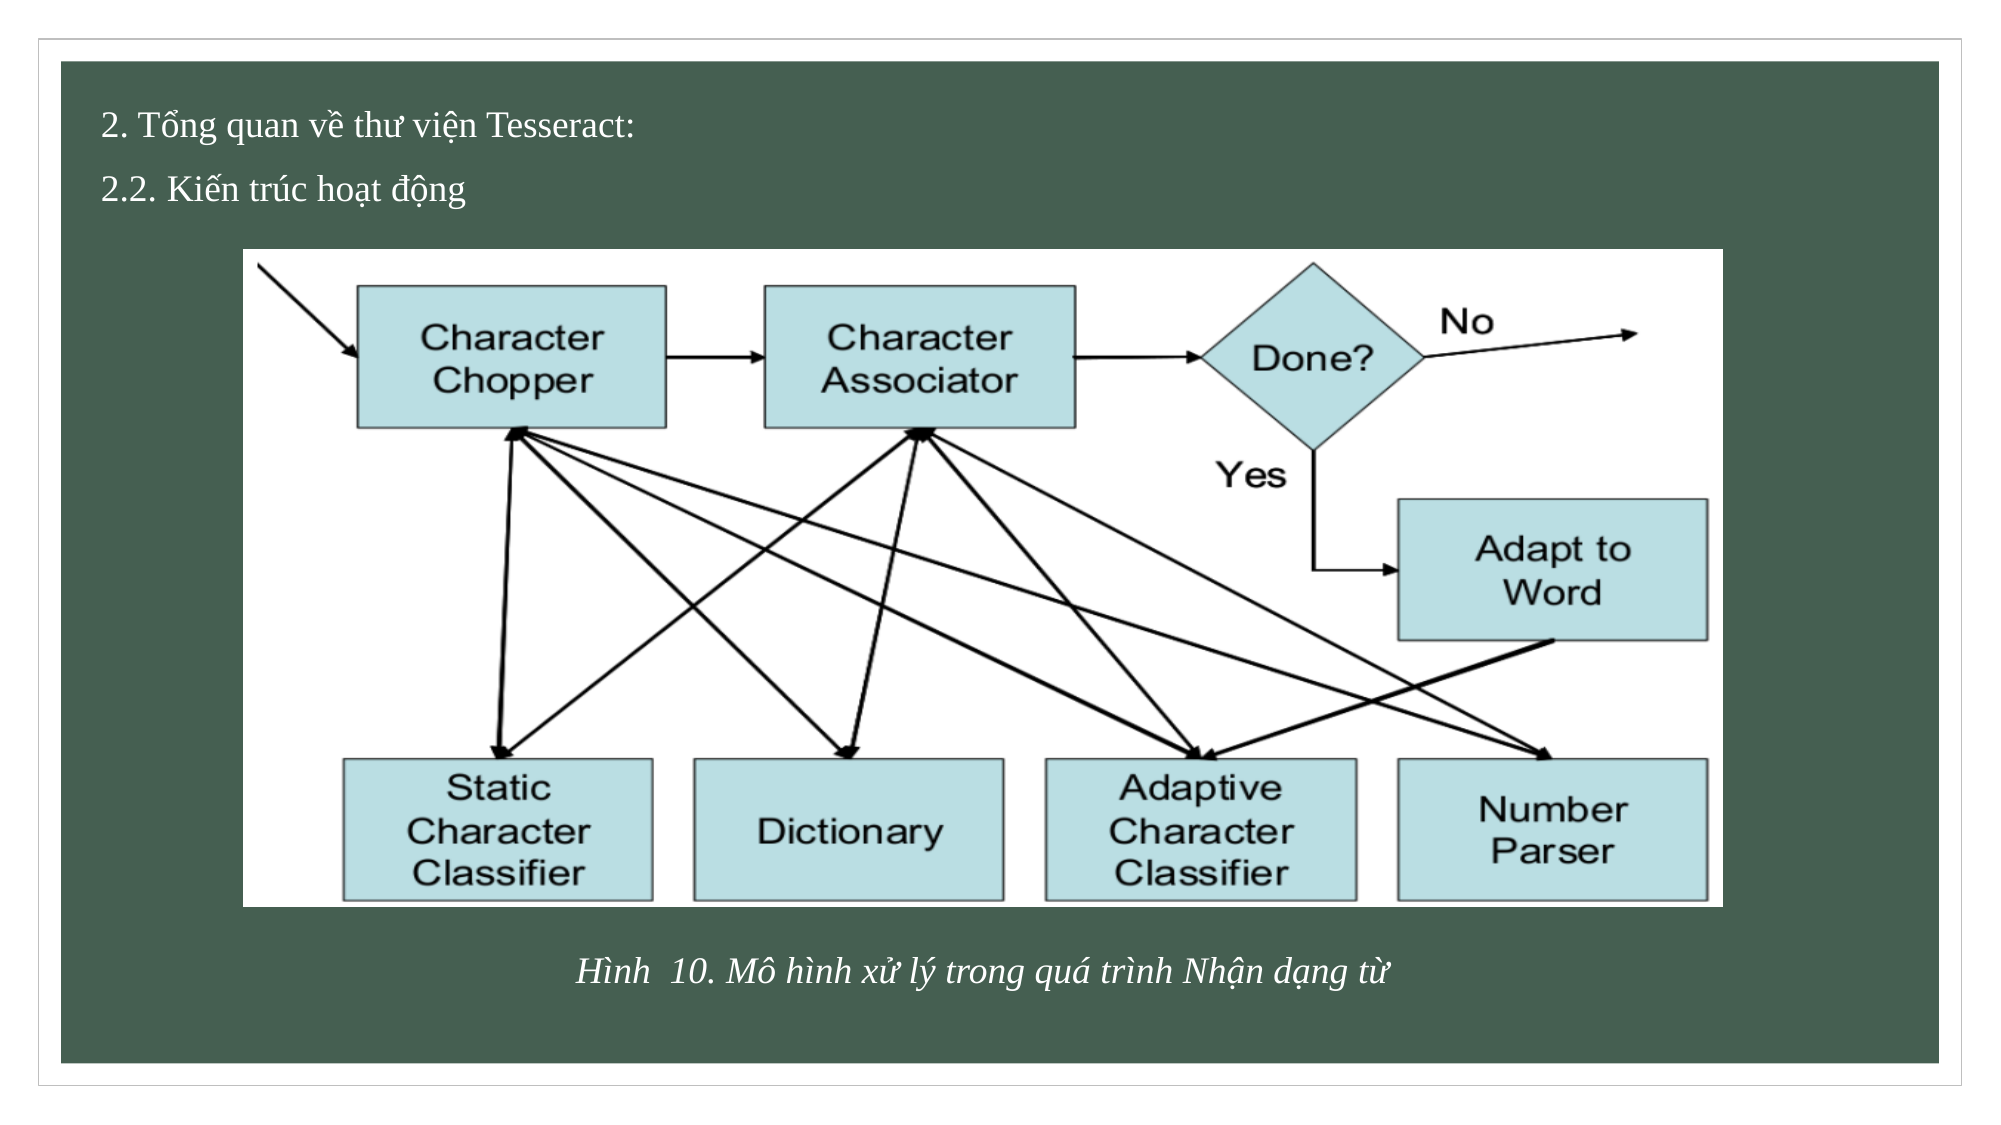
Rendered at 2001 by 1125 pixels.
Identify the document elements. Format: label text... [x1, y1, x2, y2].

text_box Hình 10. Mô hình xử lý trong quá trình Nhận dạng từ [560, 938, 1405, 999]
picture [242, 249, 1723, 907]
list 2. Tổng quan về thư viện Tesseract: 2.2. Kiến trúc hoạt động [85, 92, 738, 218]
